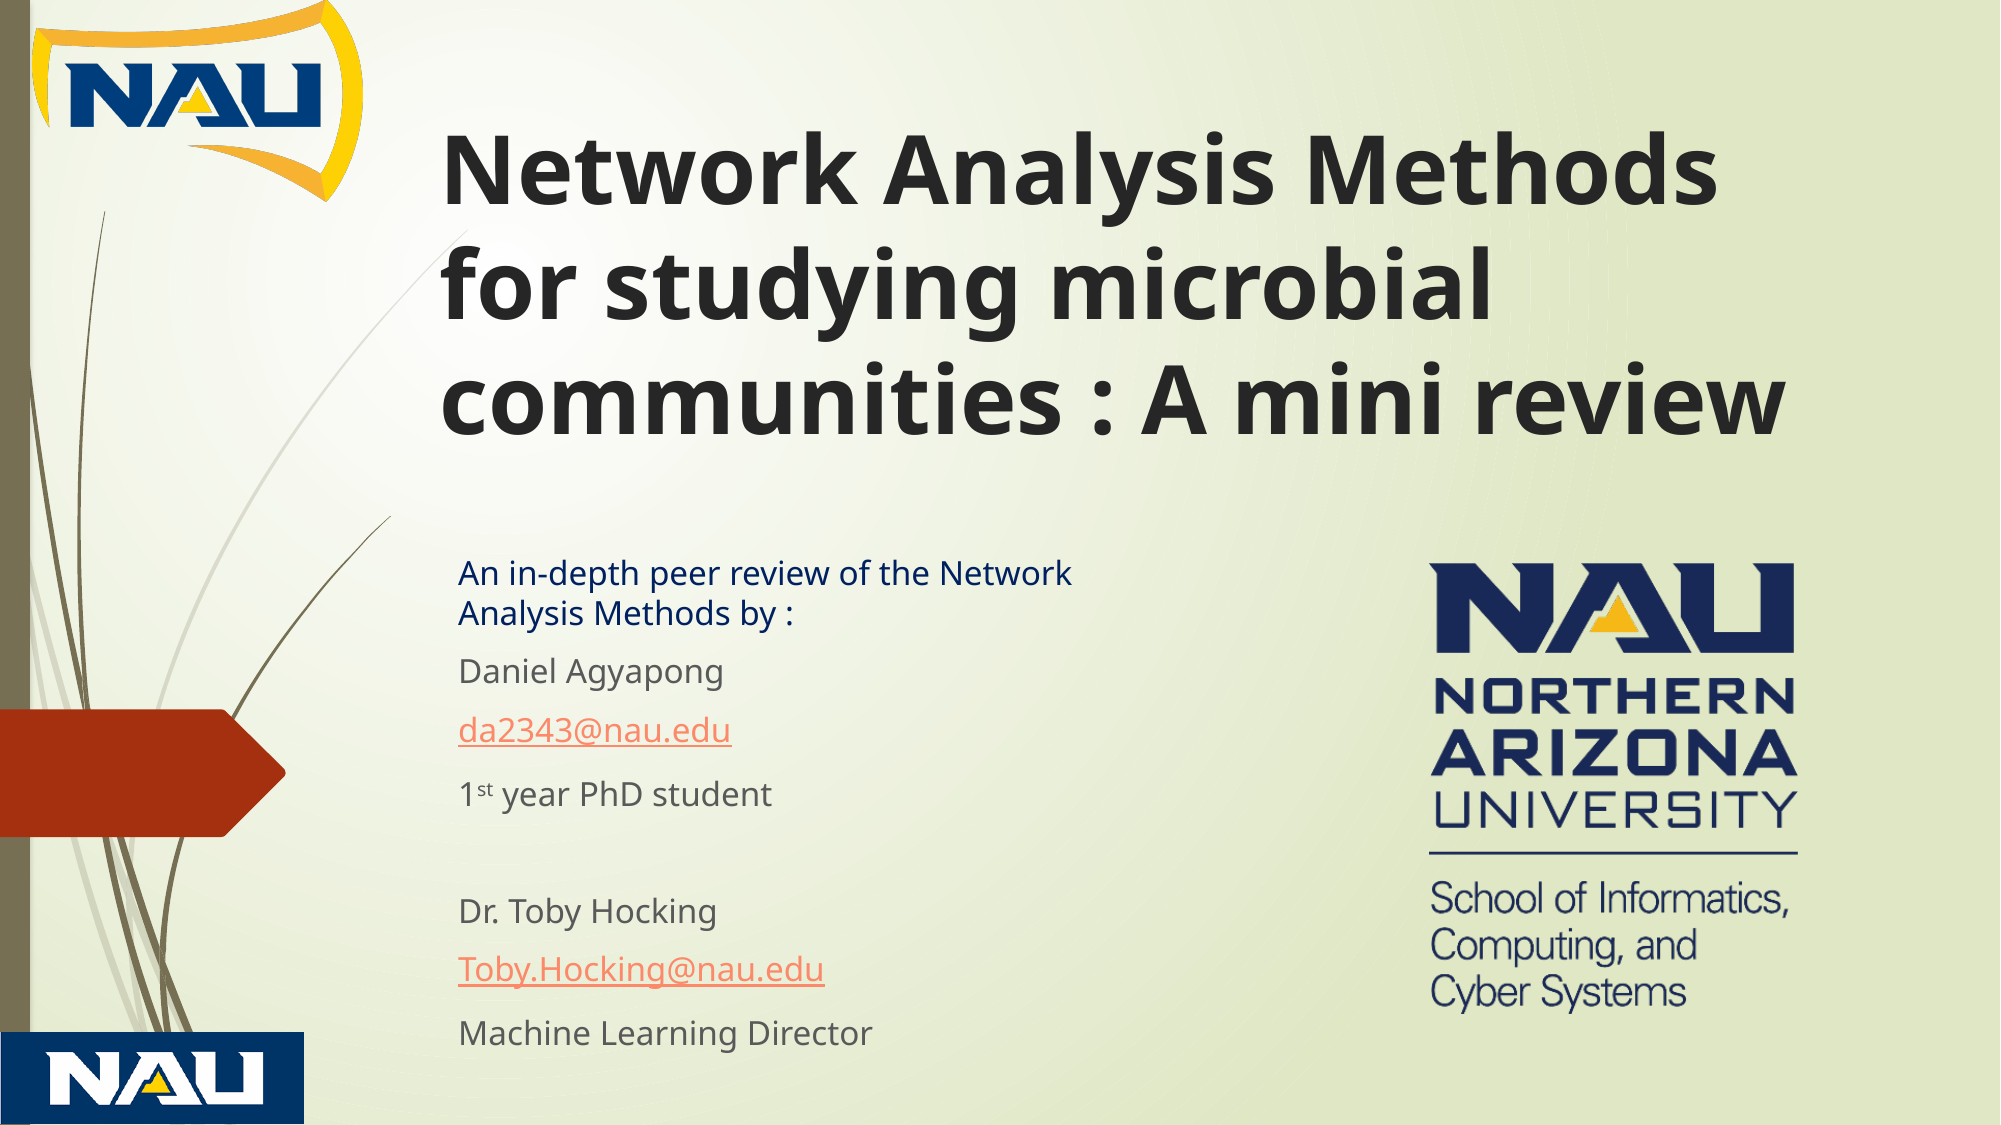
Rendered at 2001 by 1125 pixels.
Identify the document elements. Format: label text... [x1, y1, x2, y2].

picture [1429, 563, 1798, 1014]
title Network Analysis Methods for studying microbial communities : A mini review [424, 94, 1888, 461]
subtitle An in-depth peer review of the Network Analysis Methods by : Daniel Agyapong da2343@nau.edu 1st year PhD student Dr. Toby Hocking Toby.Hocking@nau.edu Machine Learning Director [443, 544, 1160, 1063]
picture [0, 1032, 304, 1125]
picture [32, 0, 363, 202]
